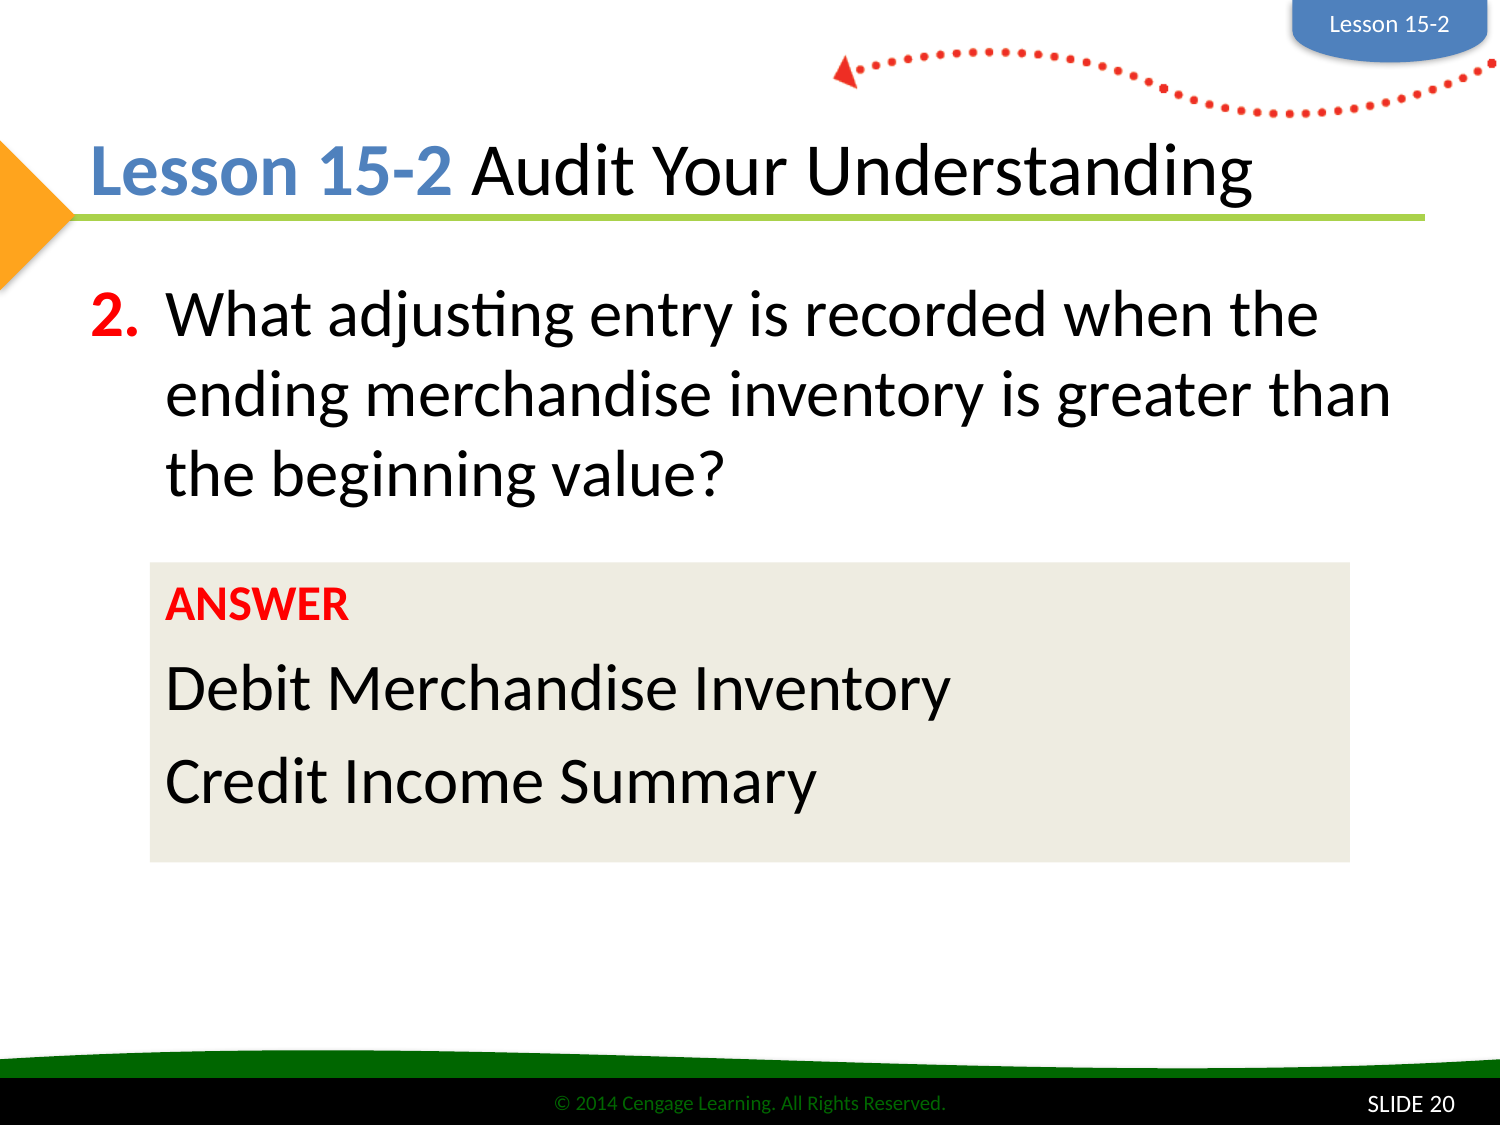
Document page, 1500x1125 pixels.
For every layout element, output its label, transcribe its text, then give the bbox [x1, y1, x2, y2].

text_box ANSWER Debit Merchandise Inventory Credit Income Summary [149, 562, 1350, 863]
title Lesson 15-2 Audit Your Understanding [75, 29, 1350, 218]
slide_number SLIDE 20 [1170, 1080, 1470, 1125]
picture [827, 37, 1500, 126]
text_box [1292, 0, 1488, 63]
text_box [0, 138, 78, 293]
list 2. What adjusting entry is recorded when the ending merchandise inventory is greater than the beginning value? [75, 262, 1425, 1005]
